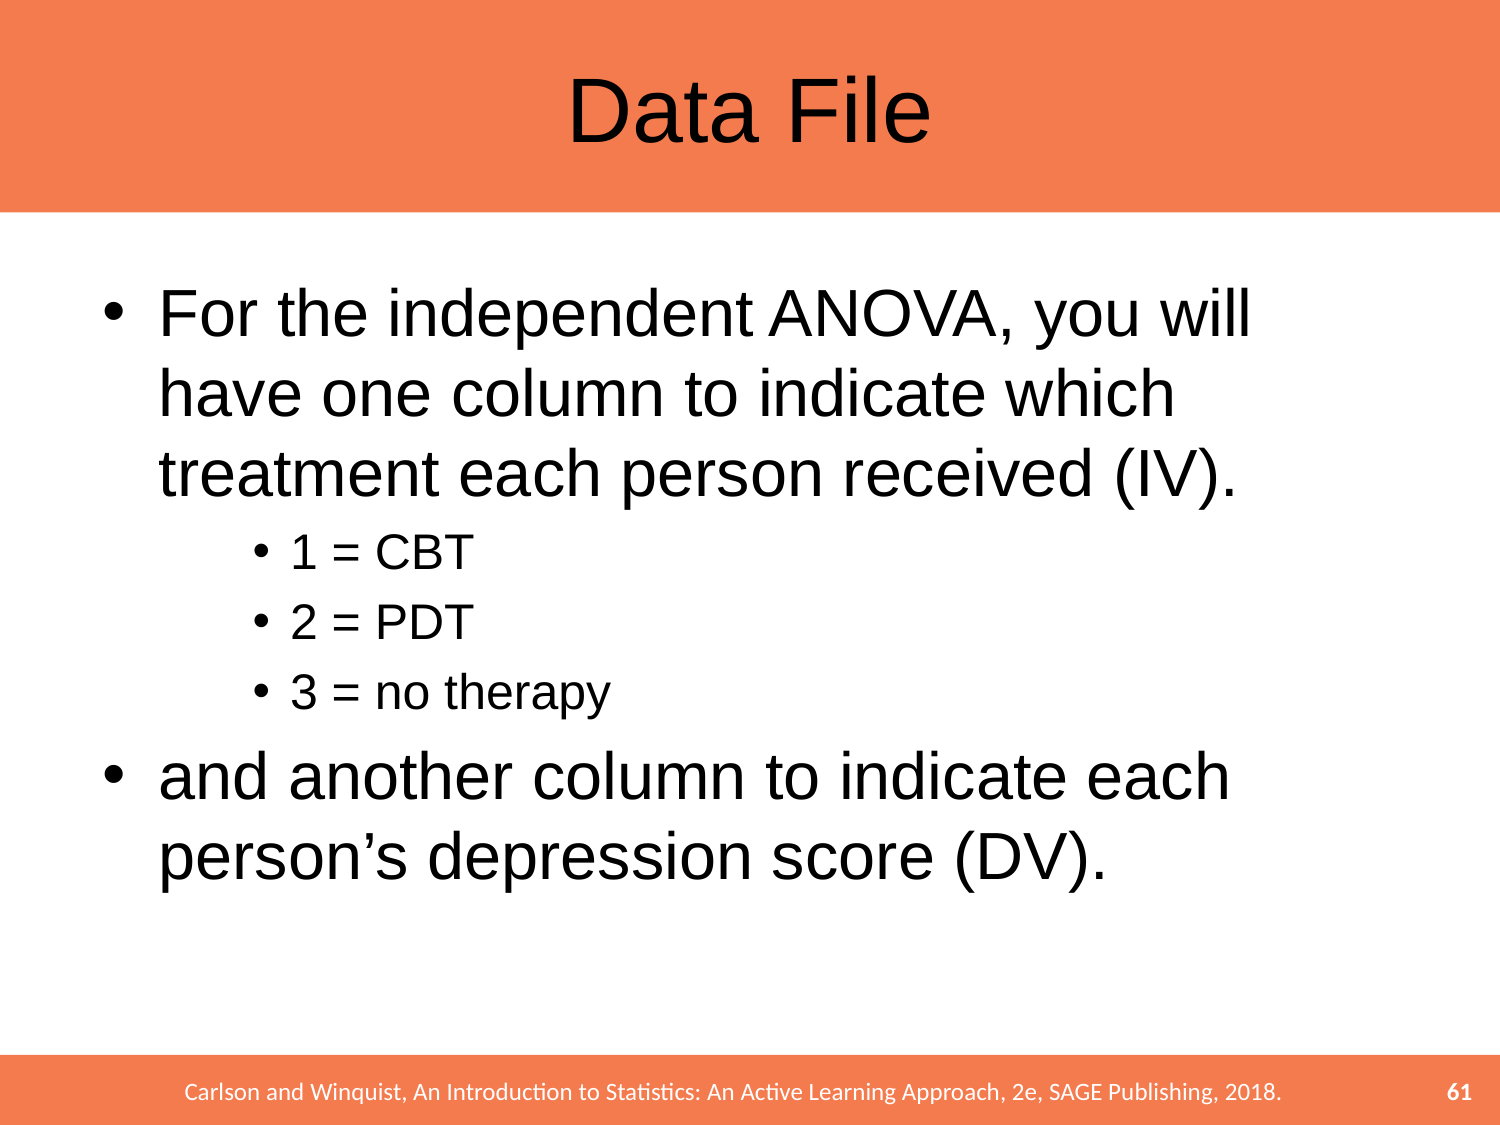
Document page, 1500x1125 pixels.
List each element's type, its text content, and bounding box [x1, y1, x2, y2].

list For the independent ANOVA, you will have one column to indicate which treatment each person received (IV). 1 = CBT 2 = PDT 3 = no therapy and another column to indicate each person’s depression score (DV). [87, 262, 1425, 1005]
slide_number 61 [1387, 1060, 1488, 1120]
title Data File [12, 18, 1488, 194]
footer Carlson and Winquist, An Introduction to Statistics: An Active Learning Approach, 2e, SAGE Publishing, 2018. [150, 1060, 1325, 1121]
